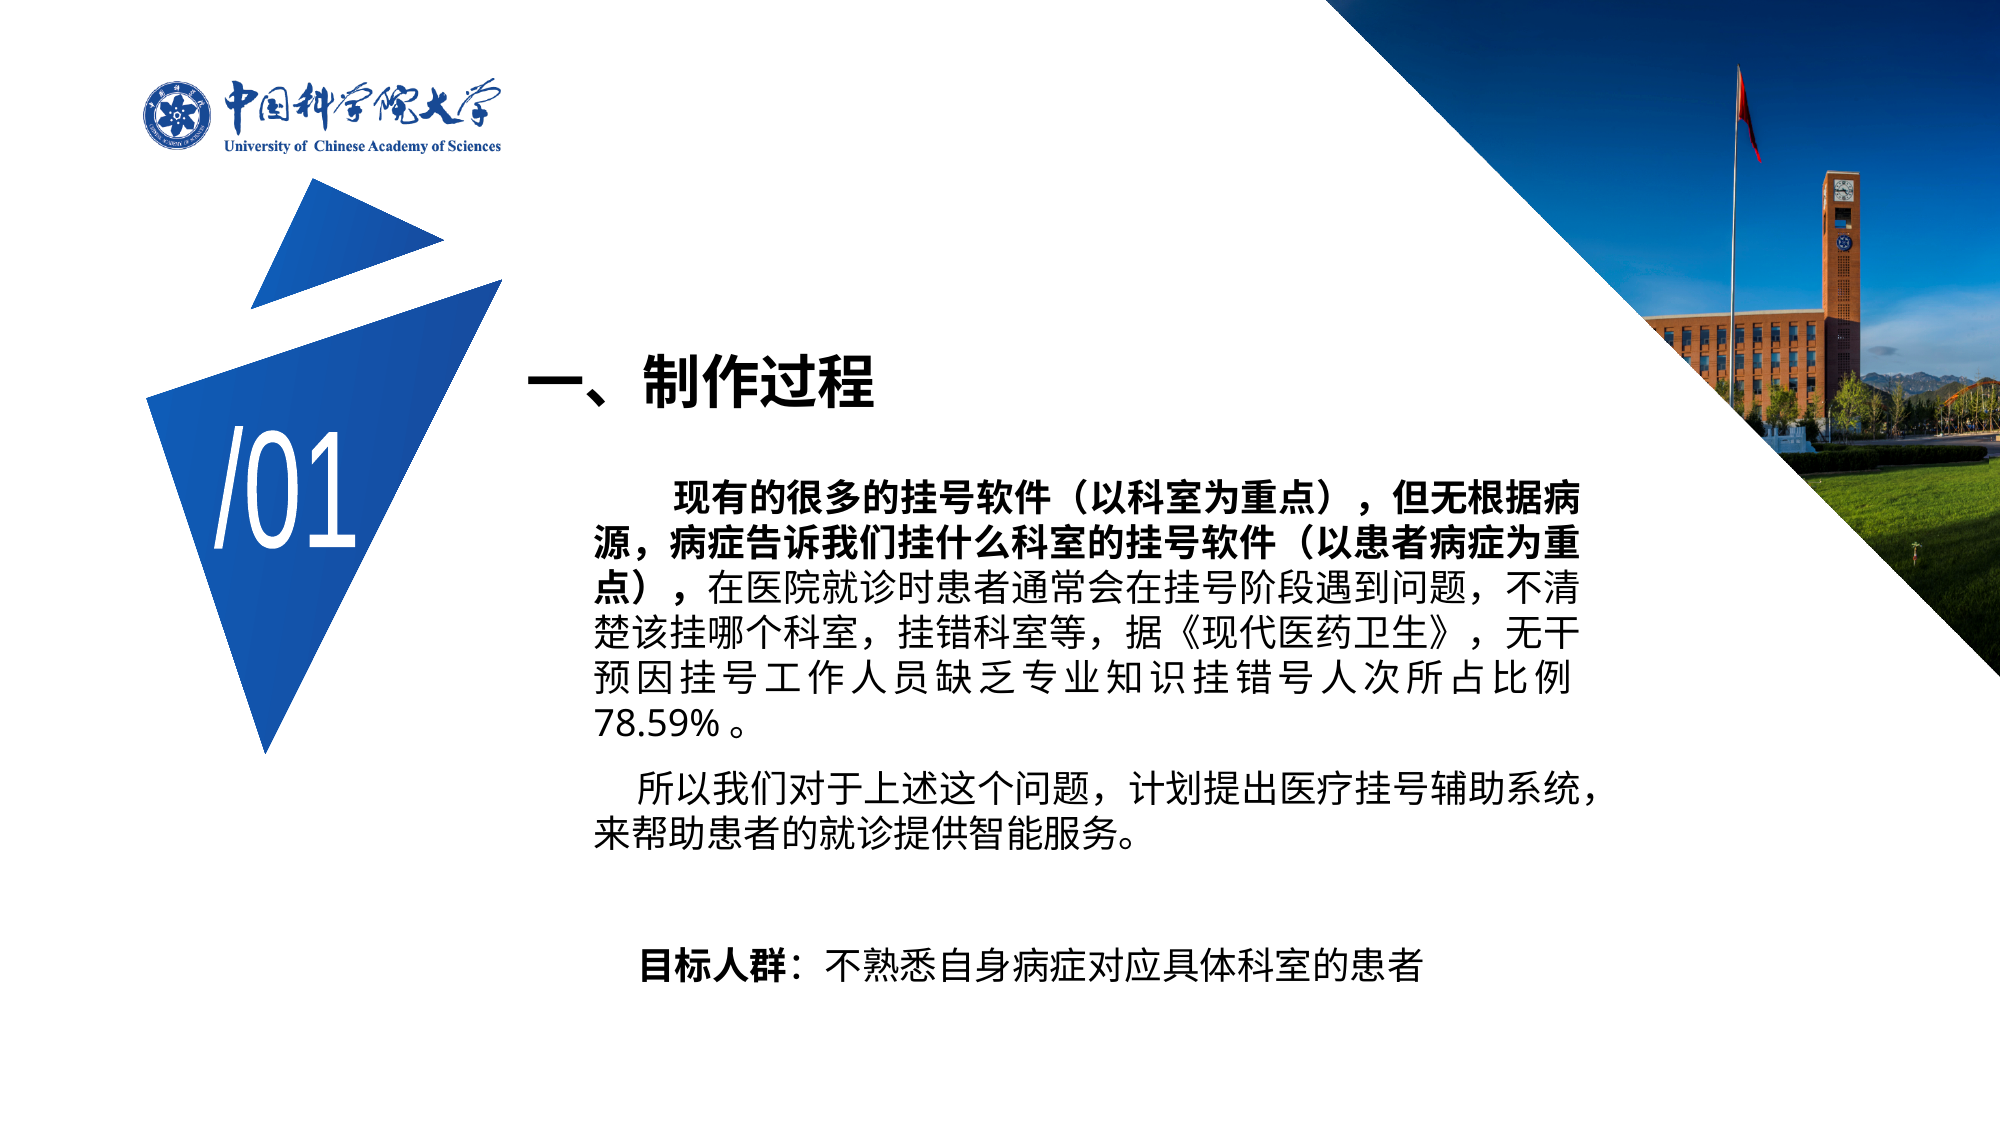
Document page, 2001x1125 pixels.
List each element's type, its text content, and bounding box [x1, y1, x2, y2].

title 一、制作过程 [511, 319, 1401, 426]
picture [1323, 0, 2000, 677]
list 现有的很多的挂号软件（以科室为重点），但无根据病源，病症告诉我们挂什么科室的挂号软件（以患者病症为重点），在医院就诊时患者通常会在挂号阶段遇到问题，不清楚该挂哪个科室，挂错科室等，据《现代医药卫生》，无干预因挂号工作人员缺乏专业知识挂错号人次所占比例78.59%。 所以我们对于上述这个问题，计划提出医疗挂号辅助系统，来帮助患者的就诊提供智能服务。 目标人群：不熟悉自身病症对应具体科室的患者 [578, 466, 1597, 972]
picture [143, 78, 501, 154]
picture [1905, 262, 1915, 266]
